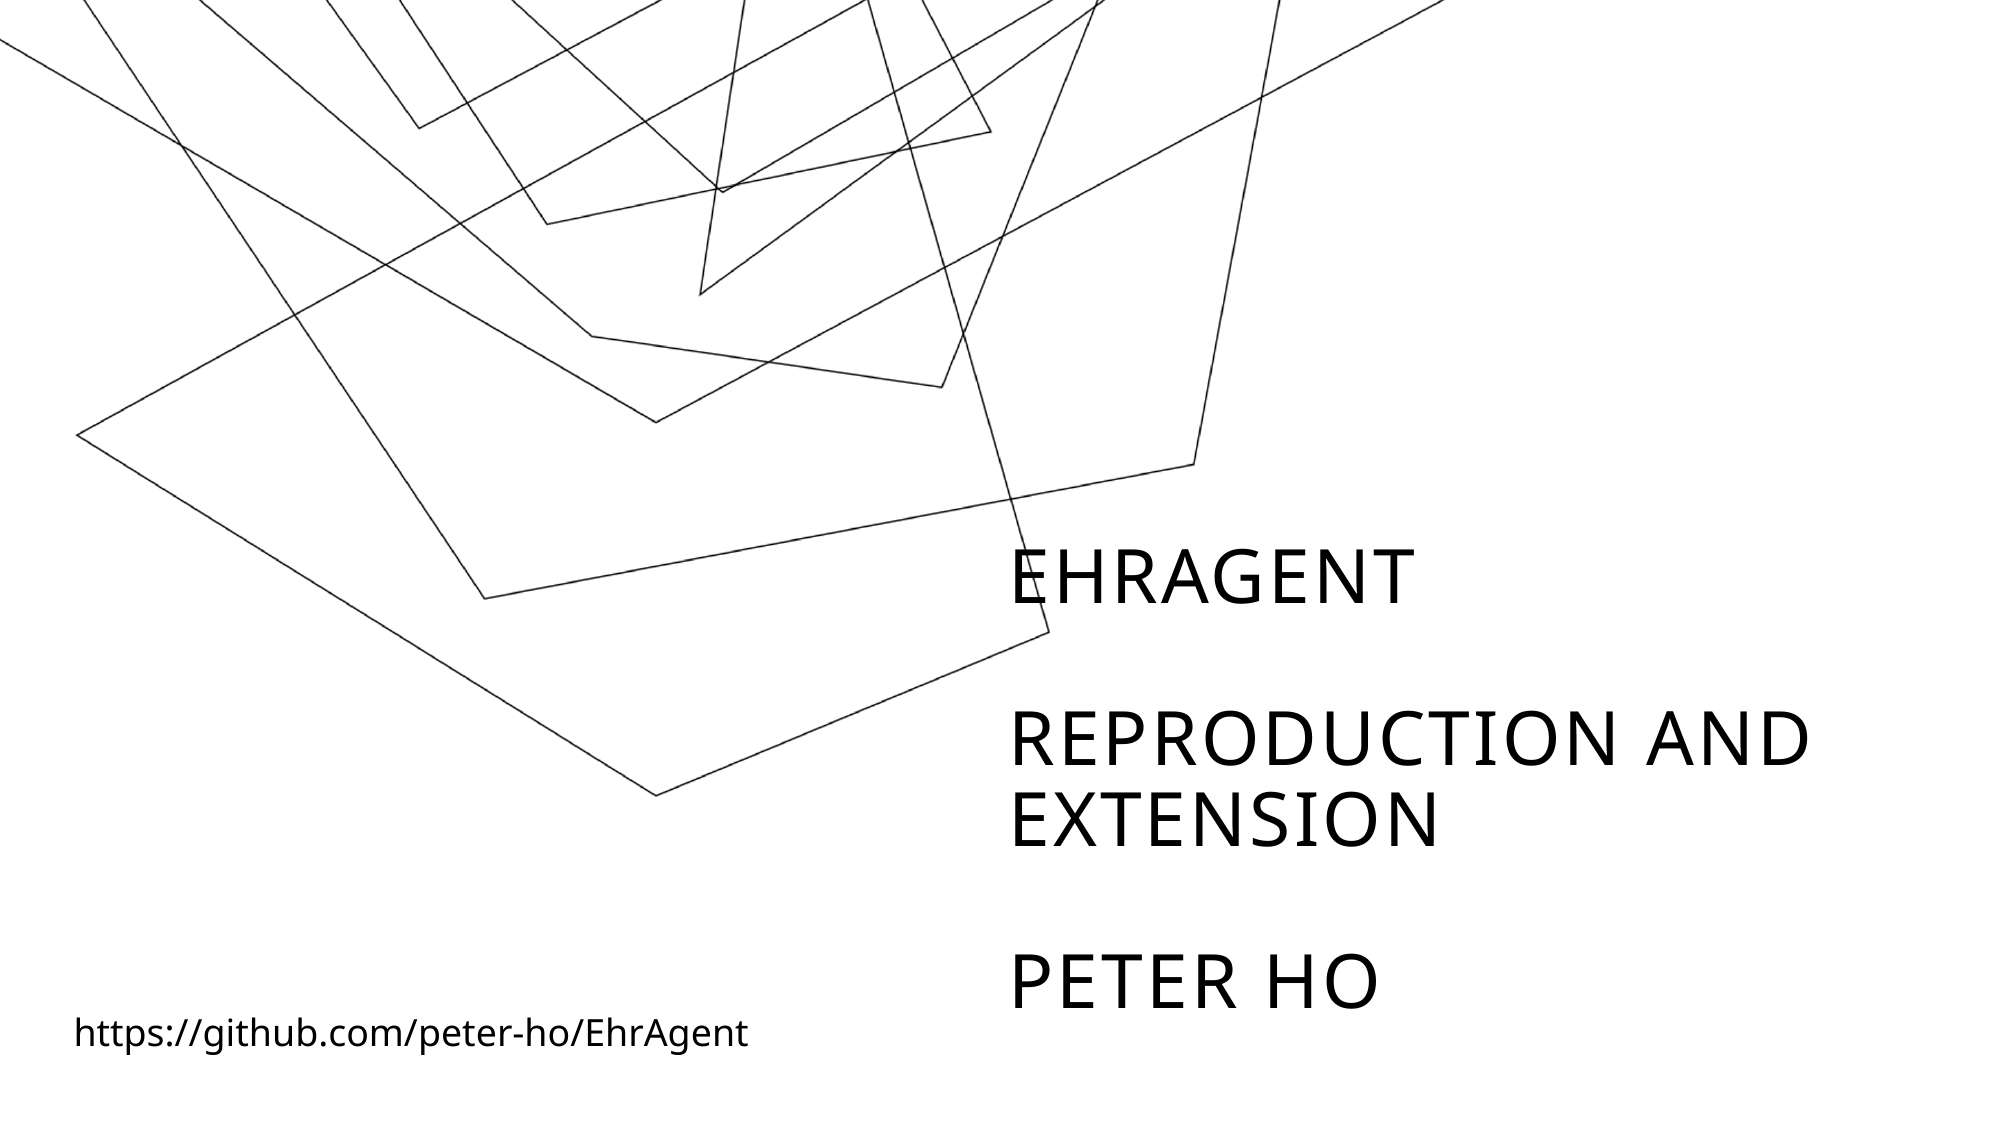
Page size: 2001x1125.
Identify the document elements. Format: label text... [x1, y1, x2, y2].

text_box https://github.com/peter-ho/EhrAgent [58, 1001, 803, 1061]
picture [0, 0, 1557, 830]
title EHRAgent reproduction and extension Peter Ho [993, 492, 1868, 1072]
